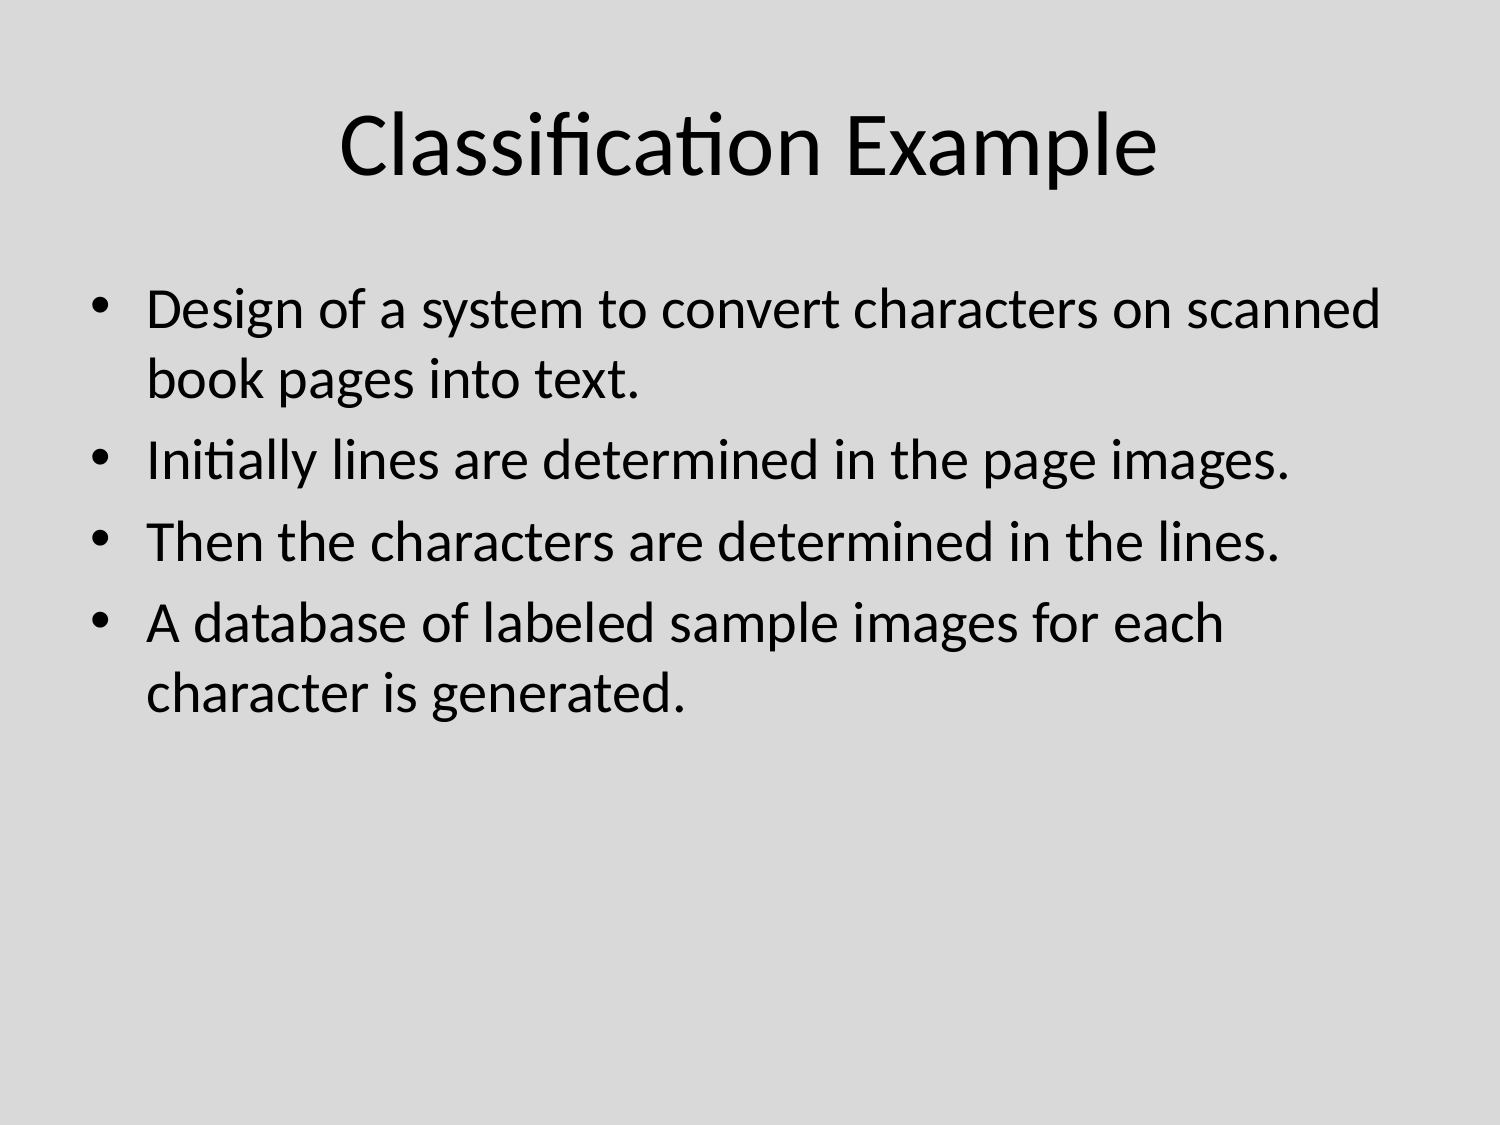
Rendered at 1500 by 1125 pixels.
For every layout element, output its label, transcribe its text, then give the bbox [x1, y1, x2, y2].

list Design of a system to convert characters on scanned book pages into text. Initially lines are determined in the page images. Then the characters are determined in the lines. A database of labeled sample images for each character is generated. [75, 262, 1447, 1005]
title Classification Example [75, 45, 1425, 233]
